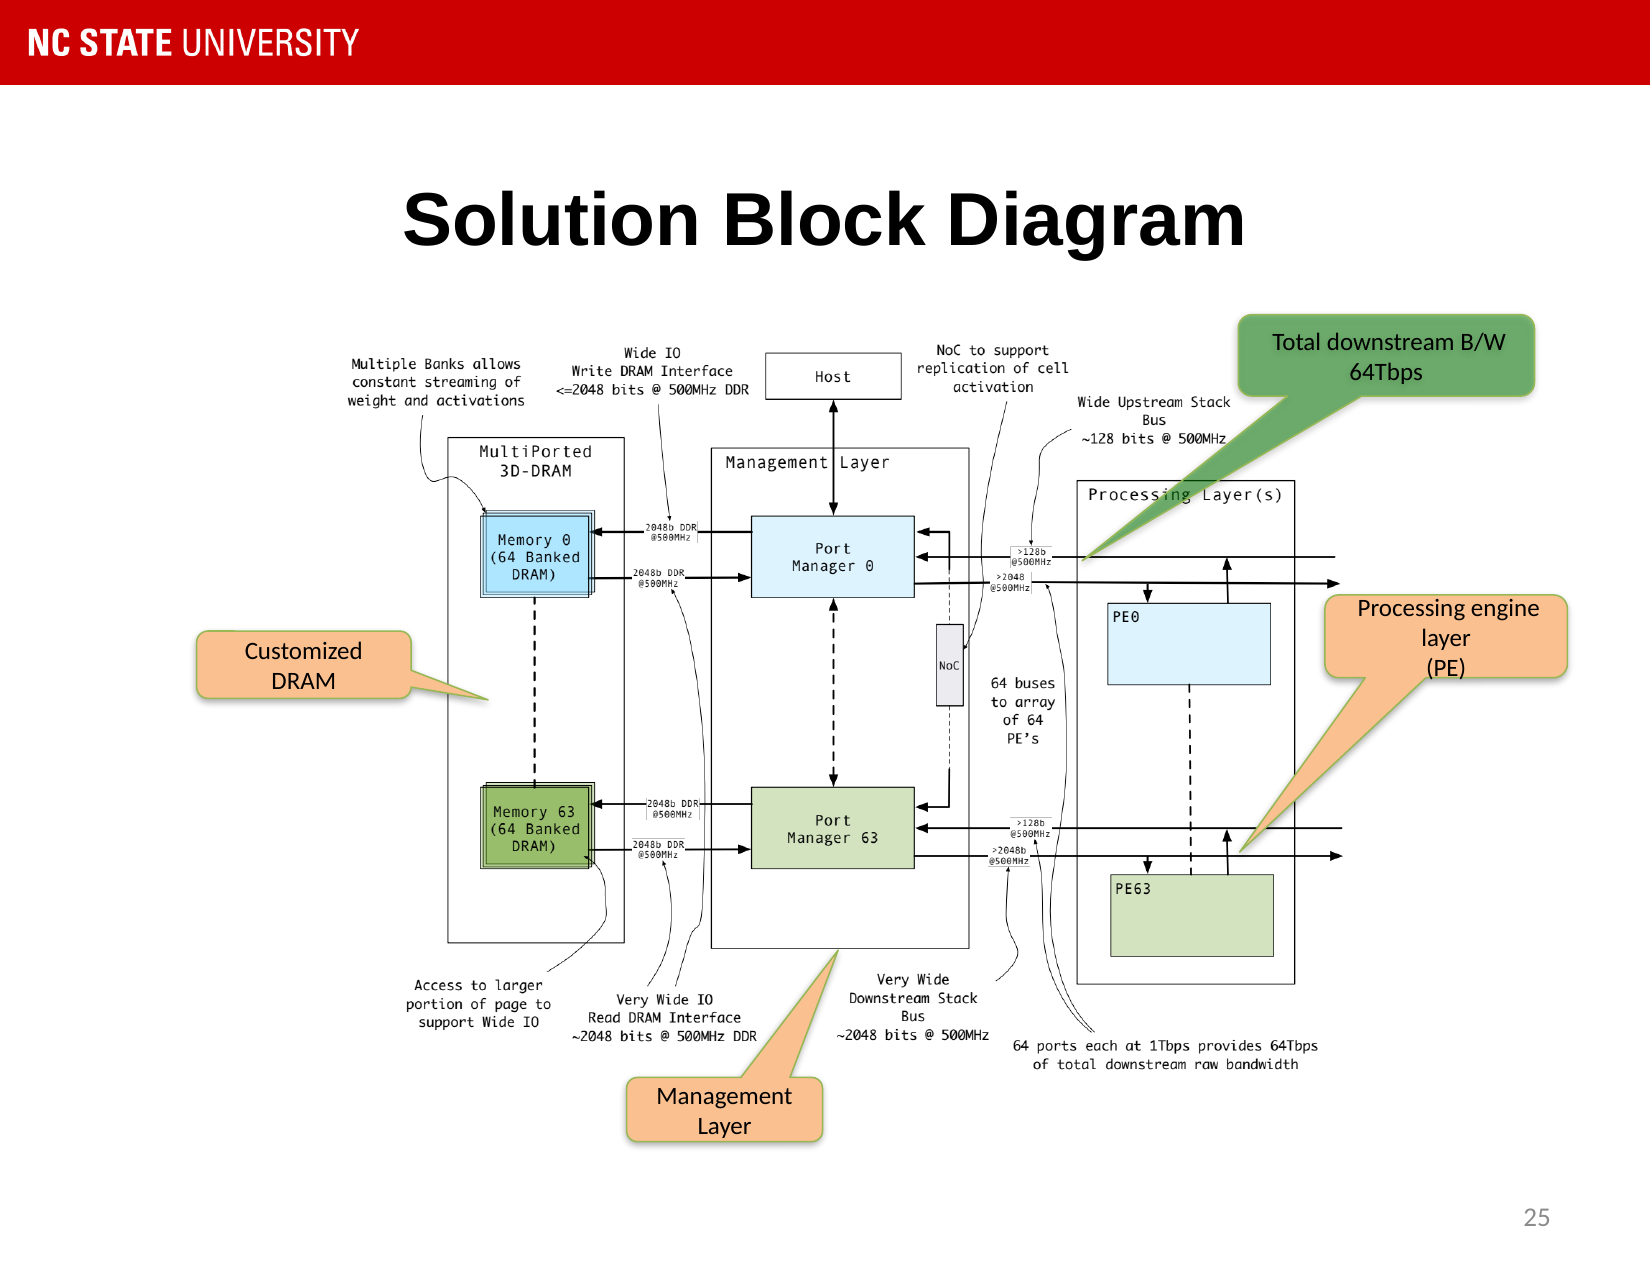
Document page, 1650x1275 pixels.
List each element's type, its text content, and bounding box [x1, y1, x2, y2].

text_box Customized DRAM [195, 630, 329, 700]
title Solution Block Diagram [82, 116, 1568, 315]
picture [334, 335, 1359, 1078]
slide_number 25 [1182, 1181, 1568, 1250]
text_box Total downstream B/W 64Tbps [1237, 313, 1536, 397]
text_box Management Layer [625, 1086, 824, 1143]
text_box Processing engine layer (PE) [1363, 594, 1569, 738]
picture [0, 0, 1650, 85]
